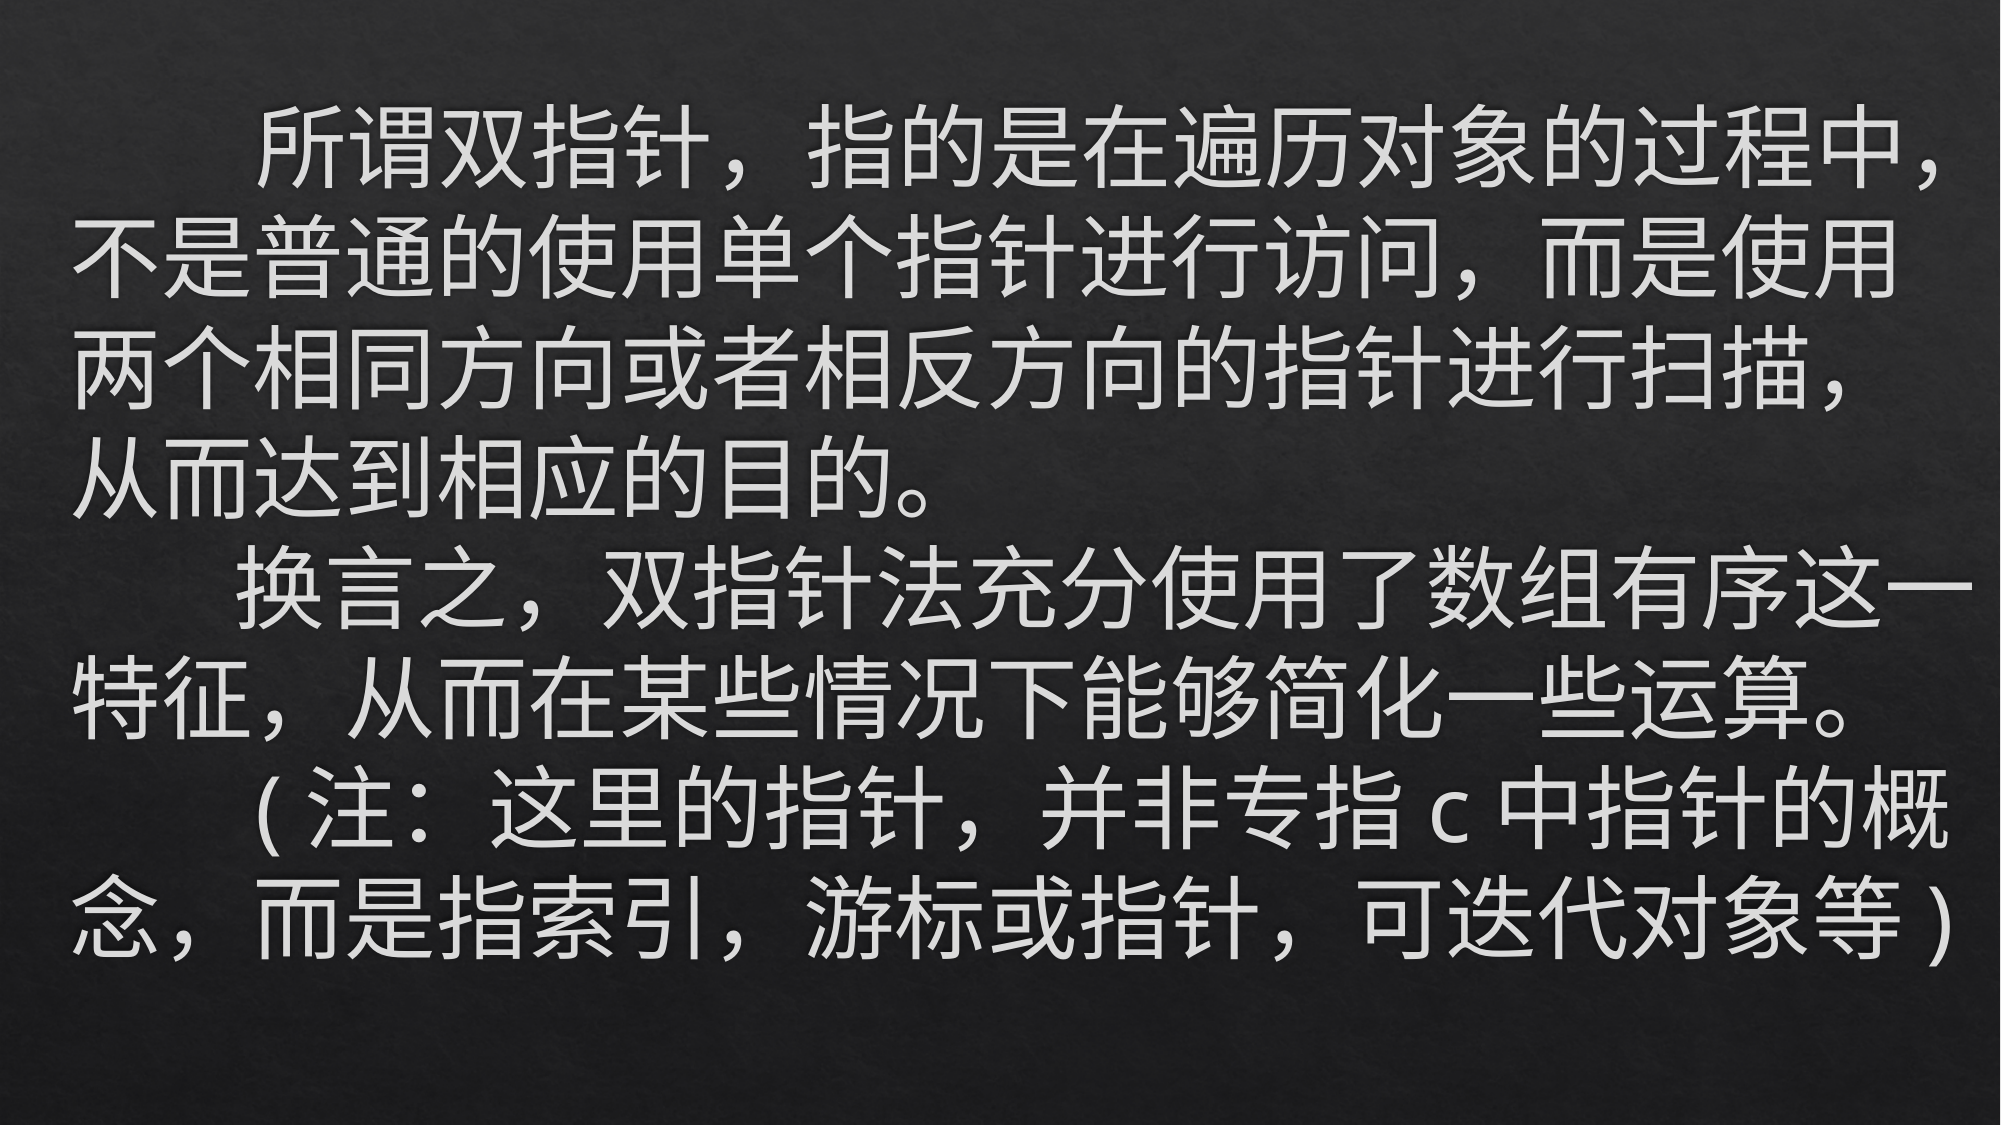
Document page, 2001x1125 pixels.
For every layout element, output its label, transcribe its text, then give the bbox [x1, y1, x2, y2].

title 所谓双指针，指的是在遍历对象的过程中，不是普通的使用单个指针进行访问，而是使用两个相同方向或者相反方向的指针进行扫描，从而达到相应的目的。 换言之，双指针法充分使用了数组有序这一特征，从而在某些情况下能够简化一些运算。 (注：这里的指针，并非专指c中指针的概念，而是指索引，游标或指针，可迭代对象等) [54, 0, 2000, 979]
